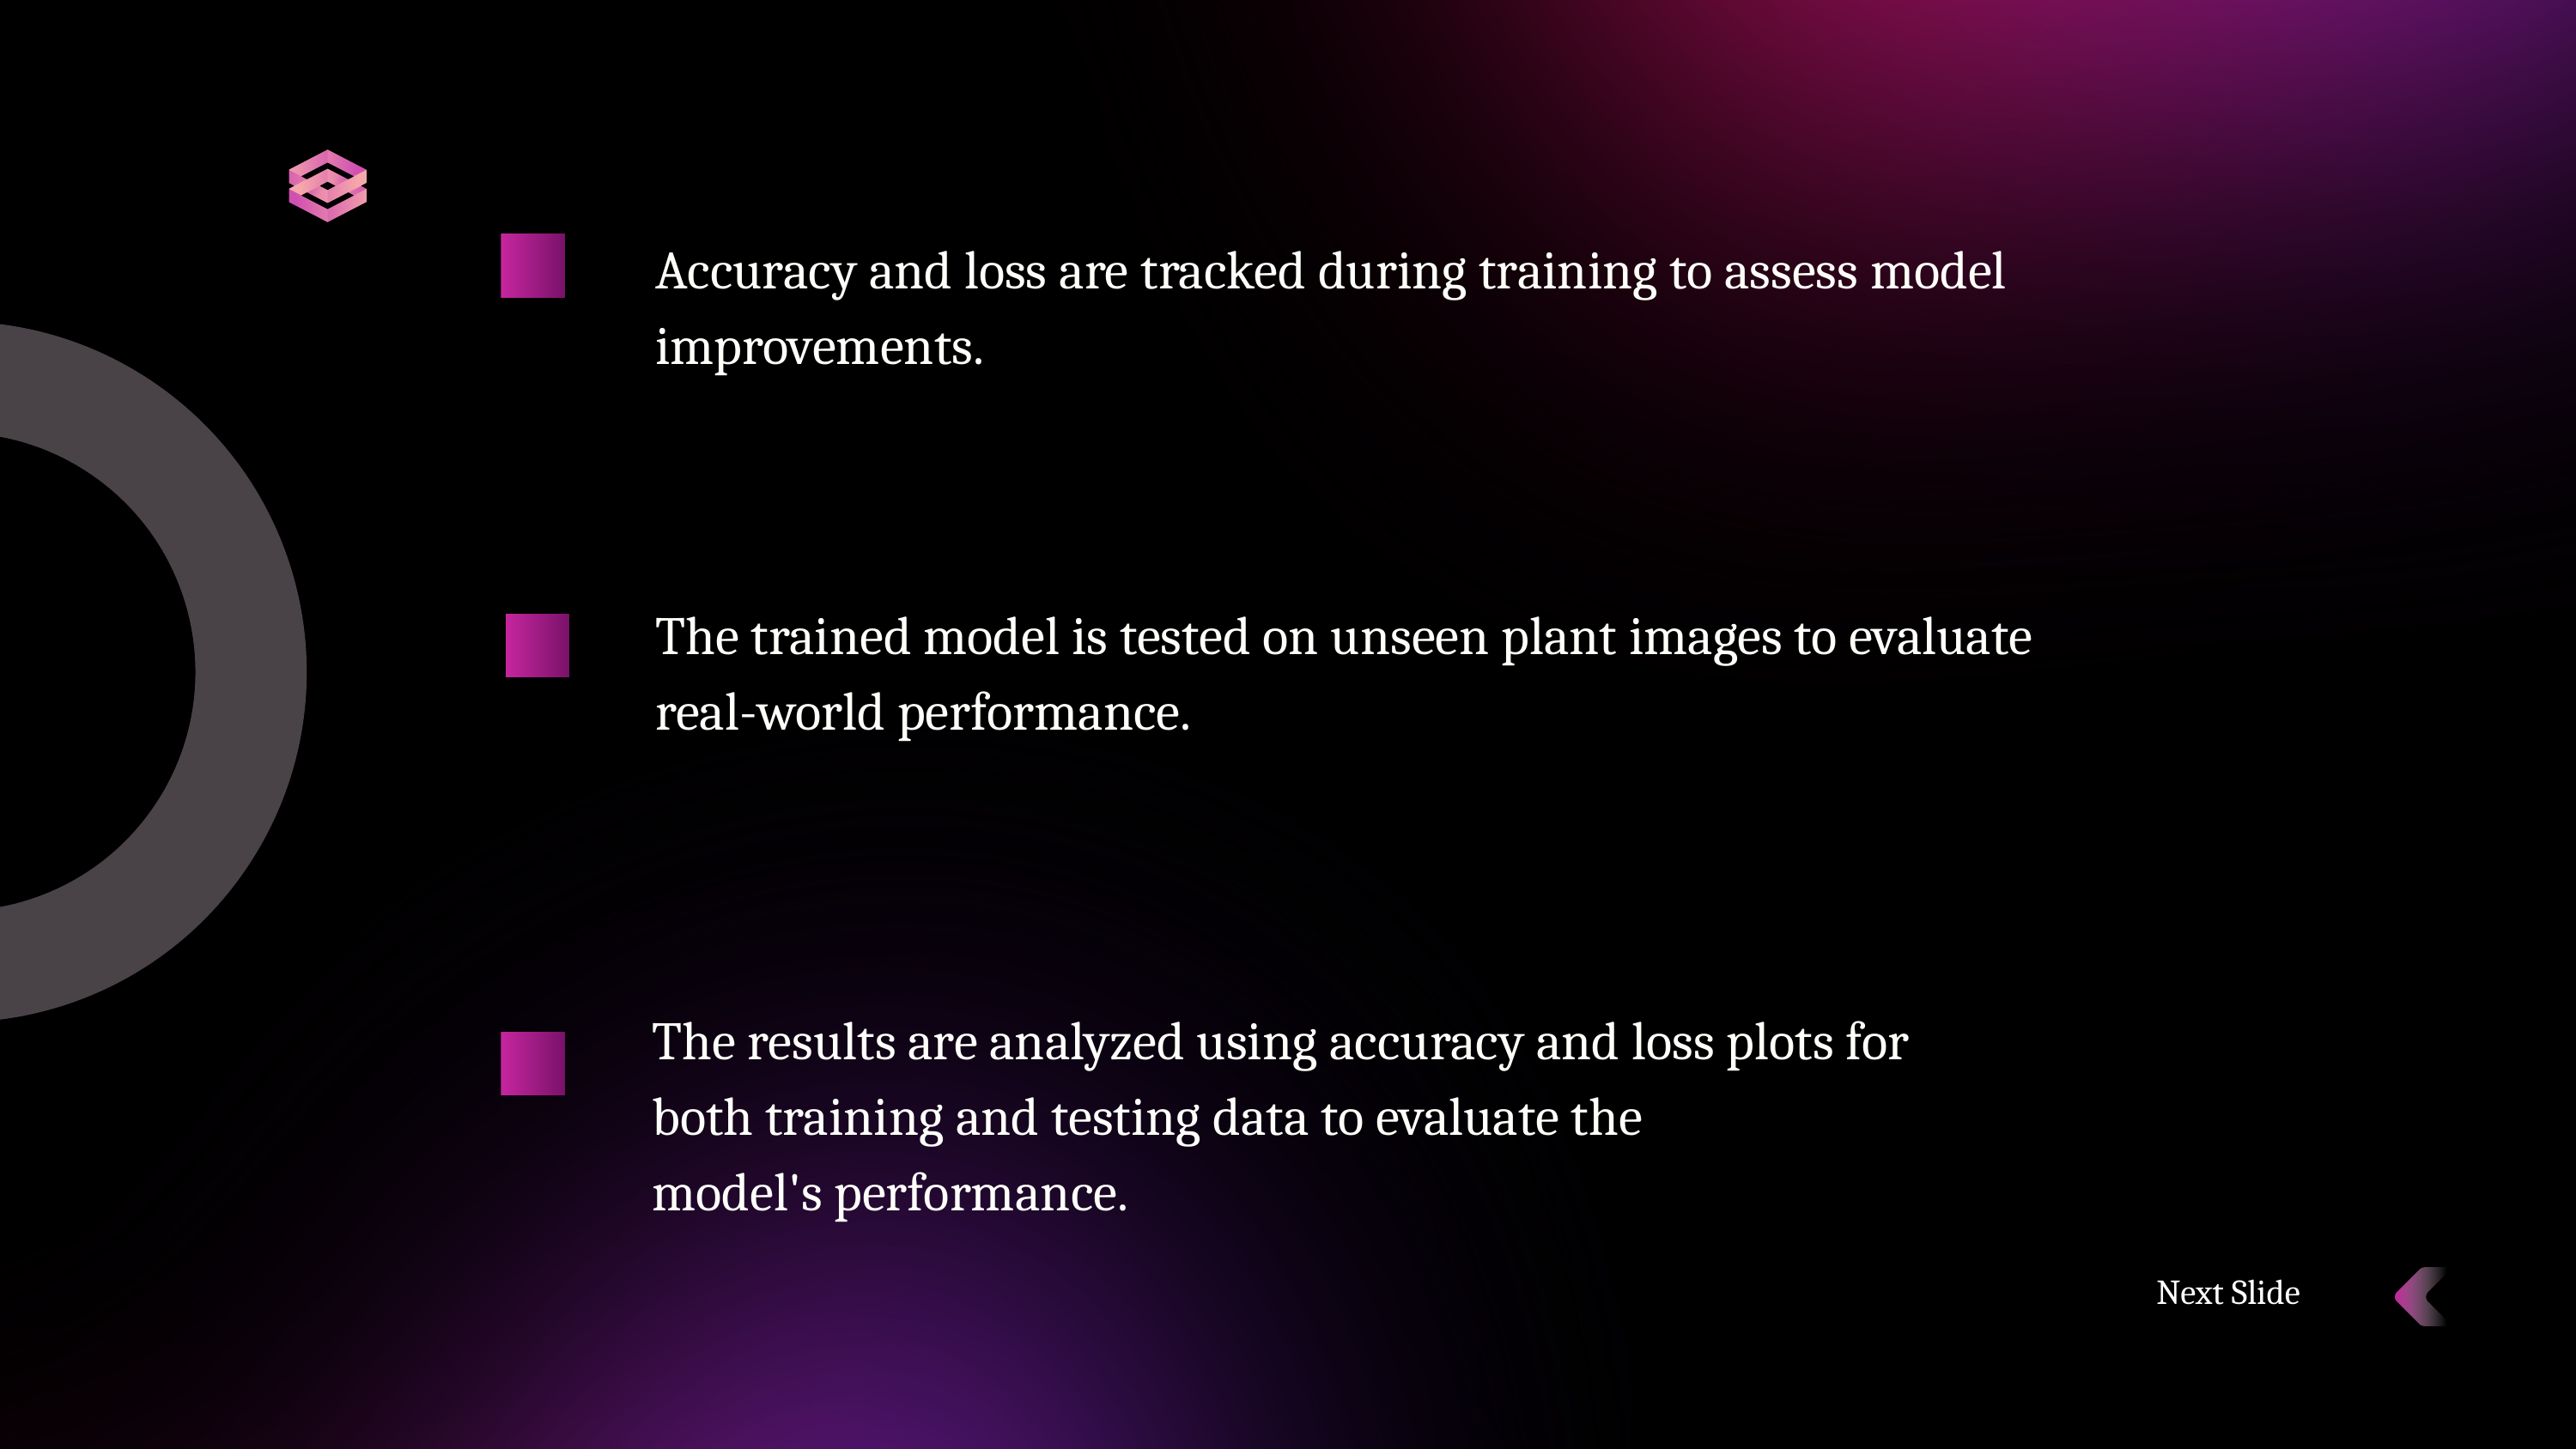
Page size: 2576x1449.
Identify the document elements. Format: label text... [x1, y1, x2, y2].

text_box [289, 149, 367, 223]
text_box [505, 613, 570, 678]
text_box Accuracy and loss are tracked during training to assess model improvements. [655, 224, 2139, 376]
text_box [919, 0, 2576, 765]
text_box The trained model is tested on unseen plant images to evaluate real-world performance. [655, 590, 2139, 742]
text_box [501, 1031, 566, 1096]
text_box The results are analyzed using accuracy and loss plots for both training and testing data to evaluate the model's performance. [652, 995, 2023, 1222]
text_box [0, 376, 252, 967]
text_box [501, 233, 566, 299]
text_box Next Slide [2156, 1275, 2394, 1312]
text_box [0, 641, 1701, 1449]
text_box [611, 683, 2070, 758]
text_box [2394, 1267, 2453, 1326]
